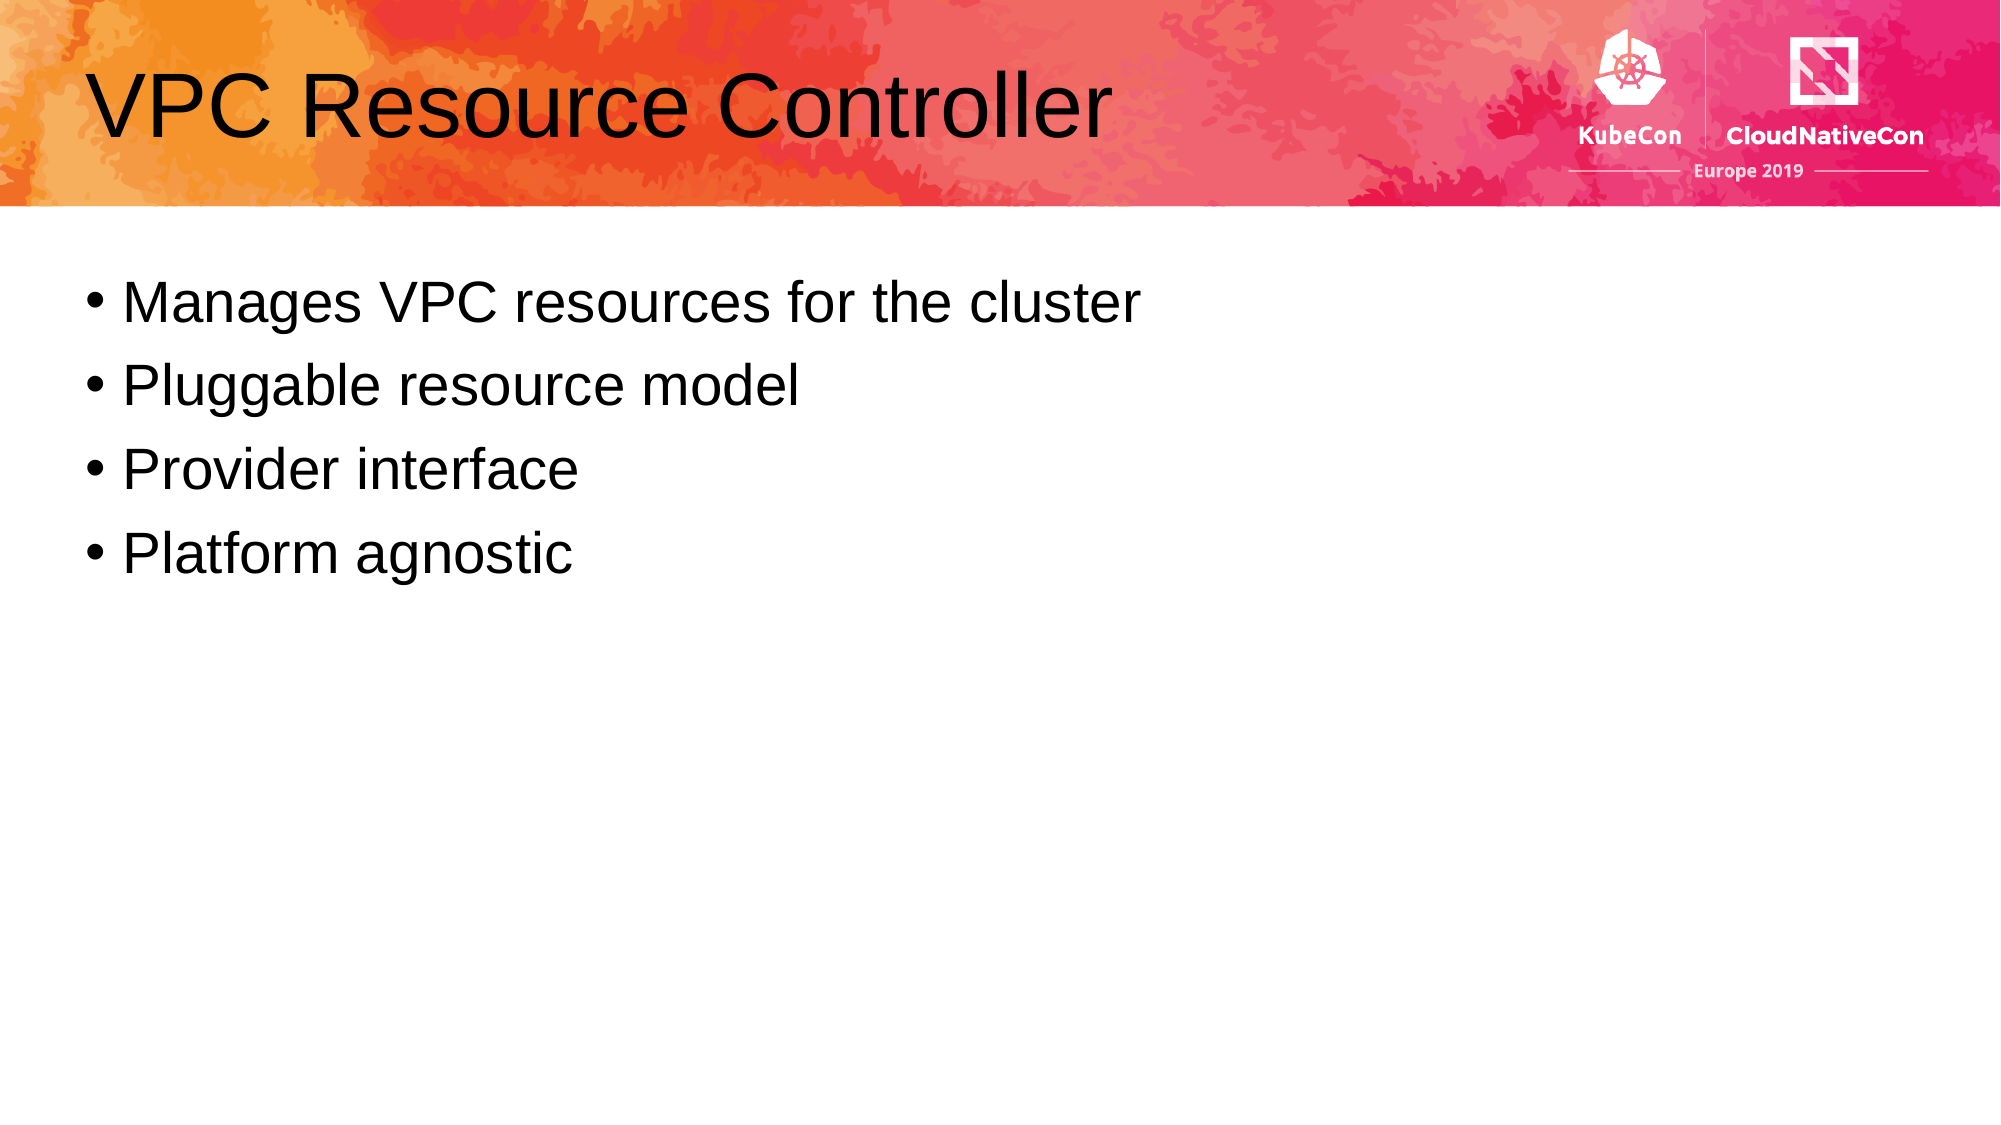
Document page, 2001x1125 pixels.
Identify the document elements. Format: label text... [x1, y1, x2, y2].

title VPC Resource Controller [70, 0, 1796, 217]
picture [0, 0, 2000, 1125]
list Manages VPC resources for the cluster Pluggable resource model Provider interface Platform agnostic [70, 264, 1802, 861]
